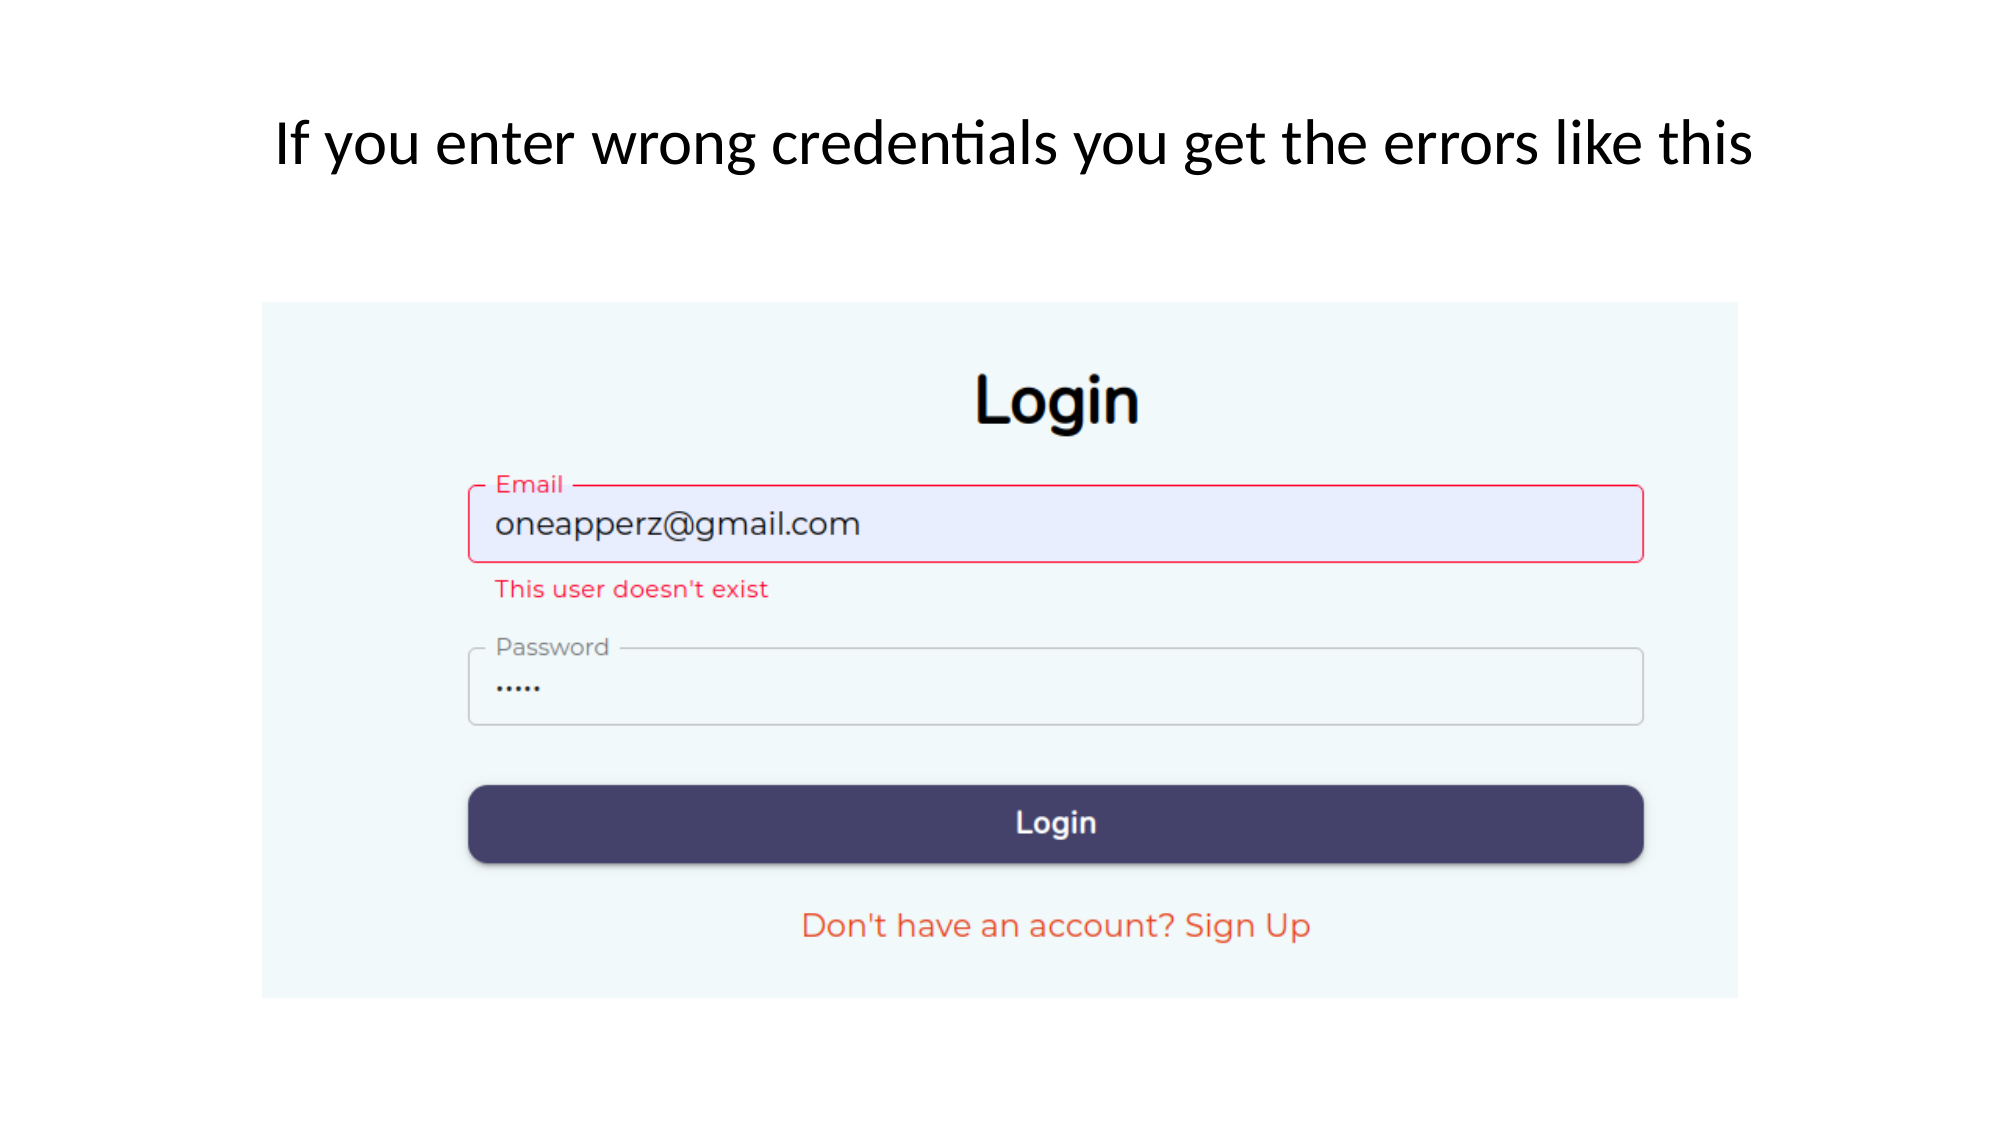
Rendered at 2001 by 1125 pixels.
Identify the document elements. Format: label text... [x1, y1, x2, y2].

text_box If you enter wrong credentials you get the errors like this [91, 93, 1937, 231]
picture [262, 302, 1738, 998]
